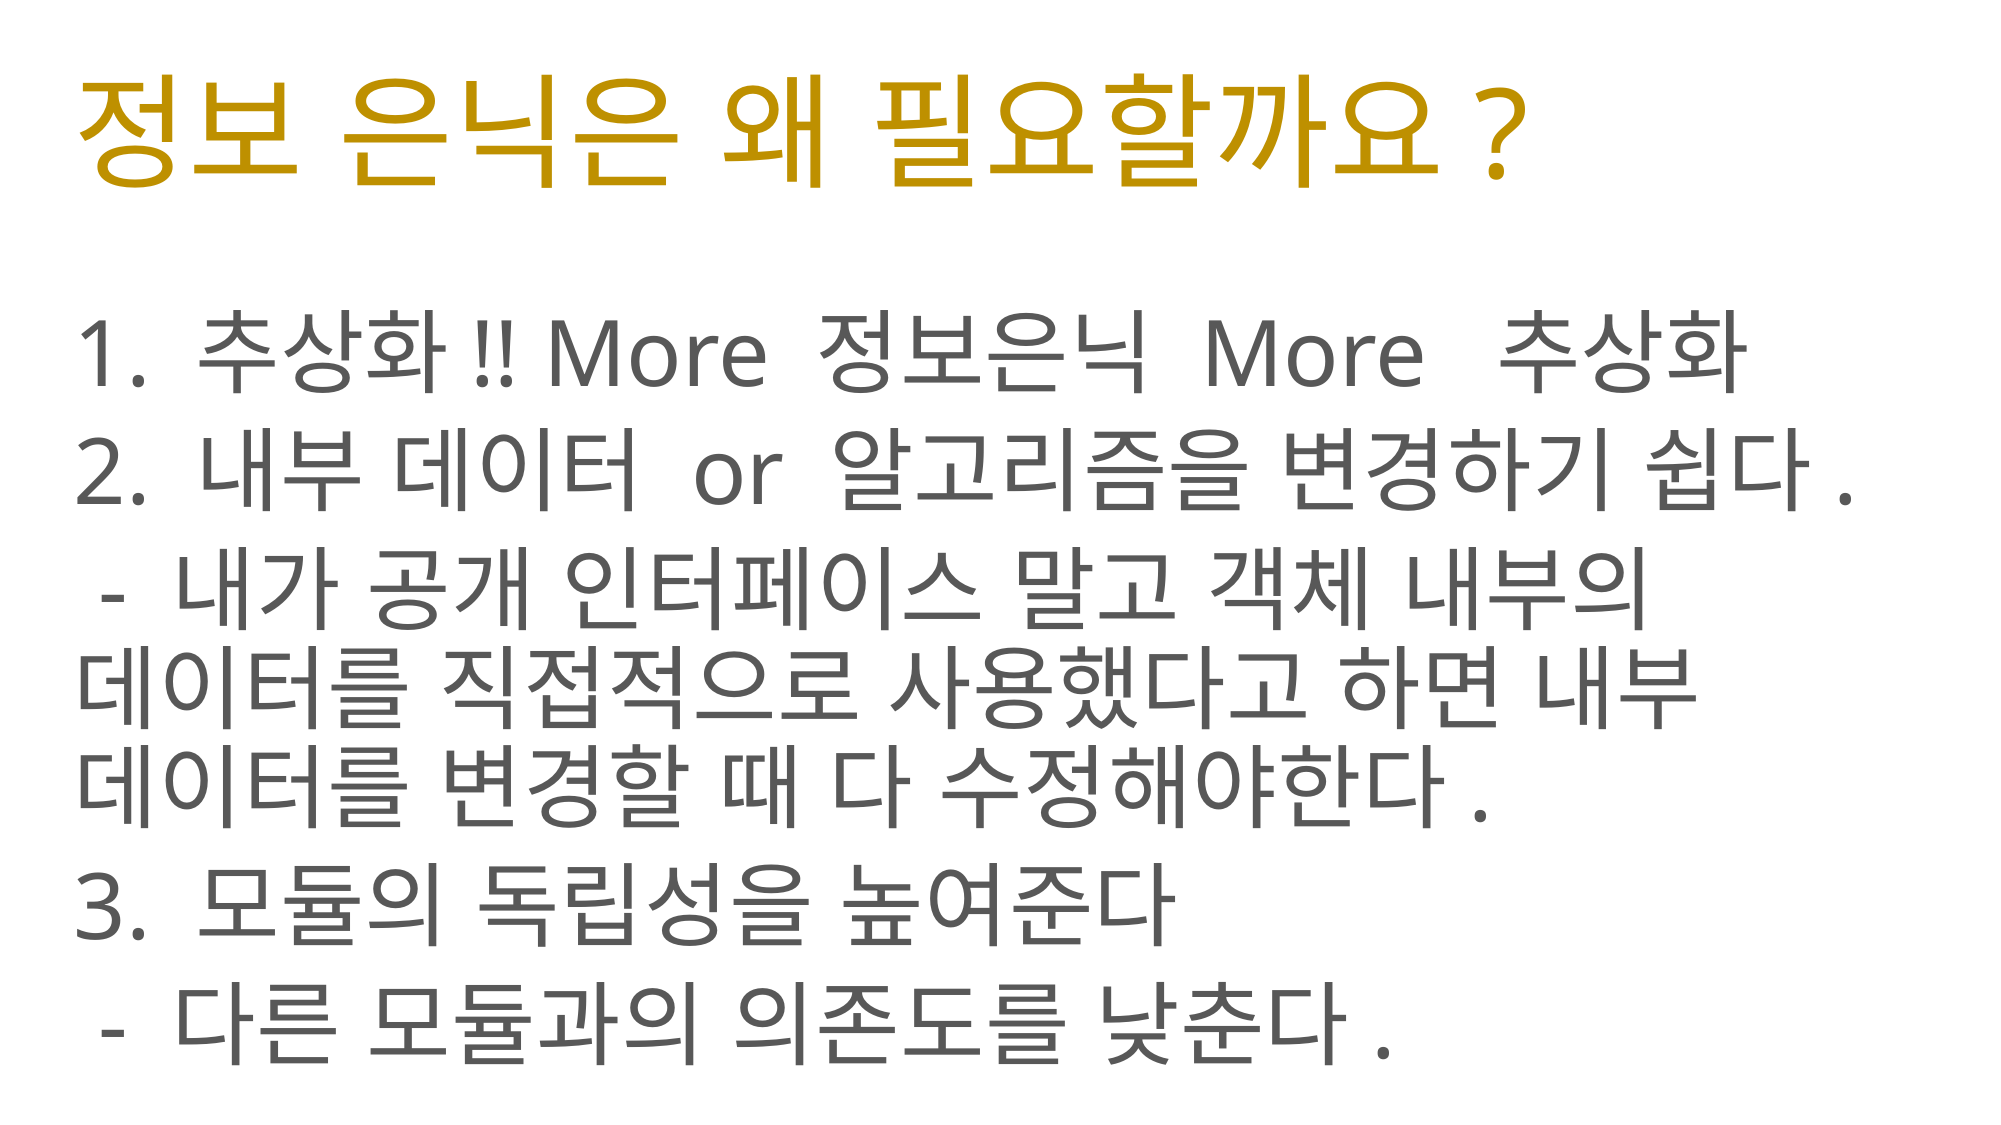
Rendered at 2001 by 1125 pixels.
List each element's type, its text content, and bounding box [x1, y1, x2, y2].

title 정보 은닉은 왜 필요할까요? [59, 29, 1784, 247]
list 1. 추상화!! More 정보은닉 More 추상화 2. 내부 데이터 or 알고리즘을 변경하기 쉽다. - 내가 공개 인터페이스 말고 객체 내부의 데이터를 직접적으로 사용했다고 하면 내부 데이터를 변경할 때 다 수정해야한다. 3. 모듈의 독립성을 높여준다 - 다른 모듈과의 의존도를 낮춘다. [59, 299, 1953, 1096]
